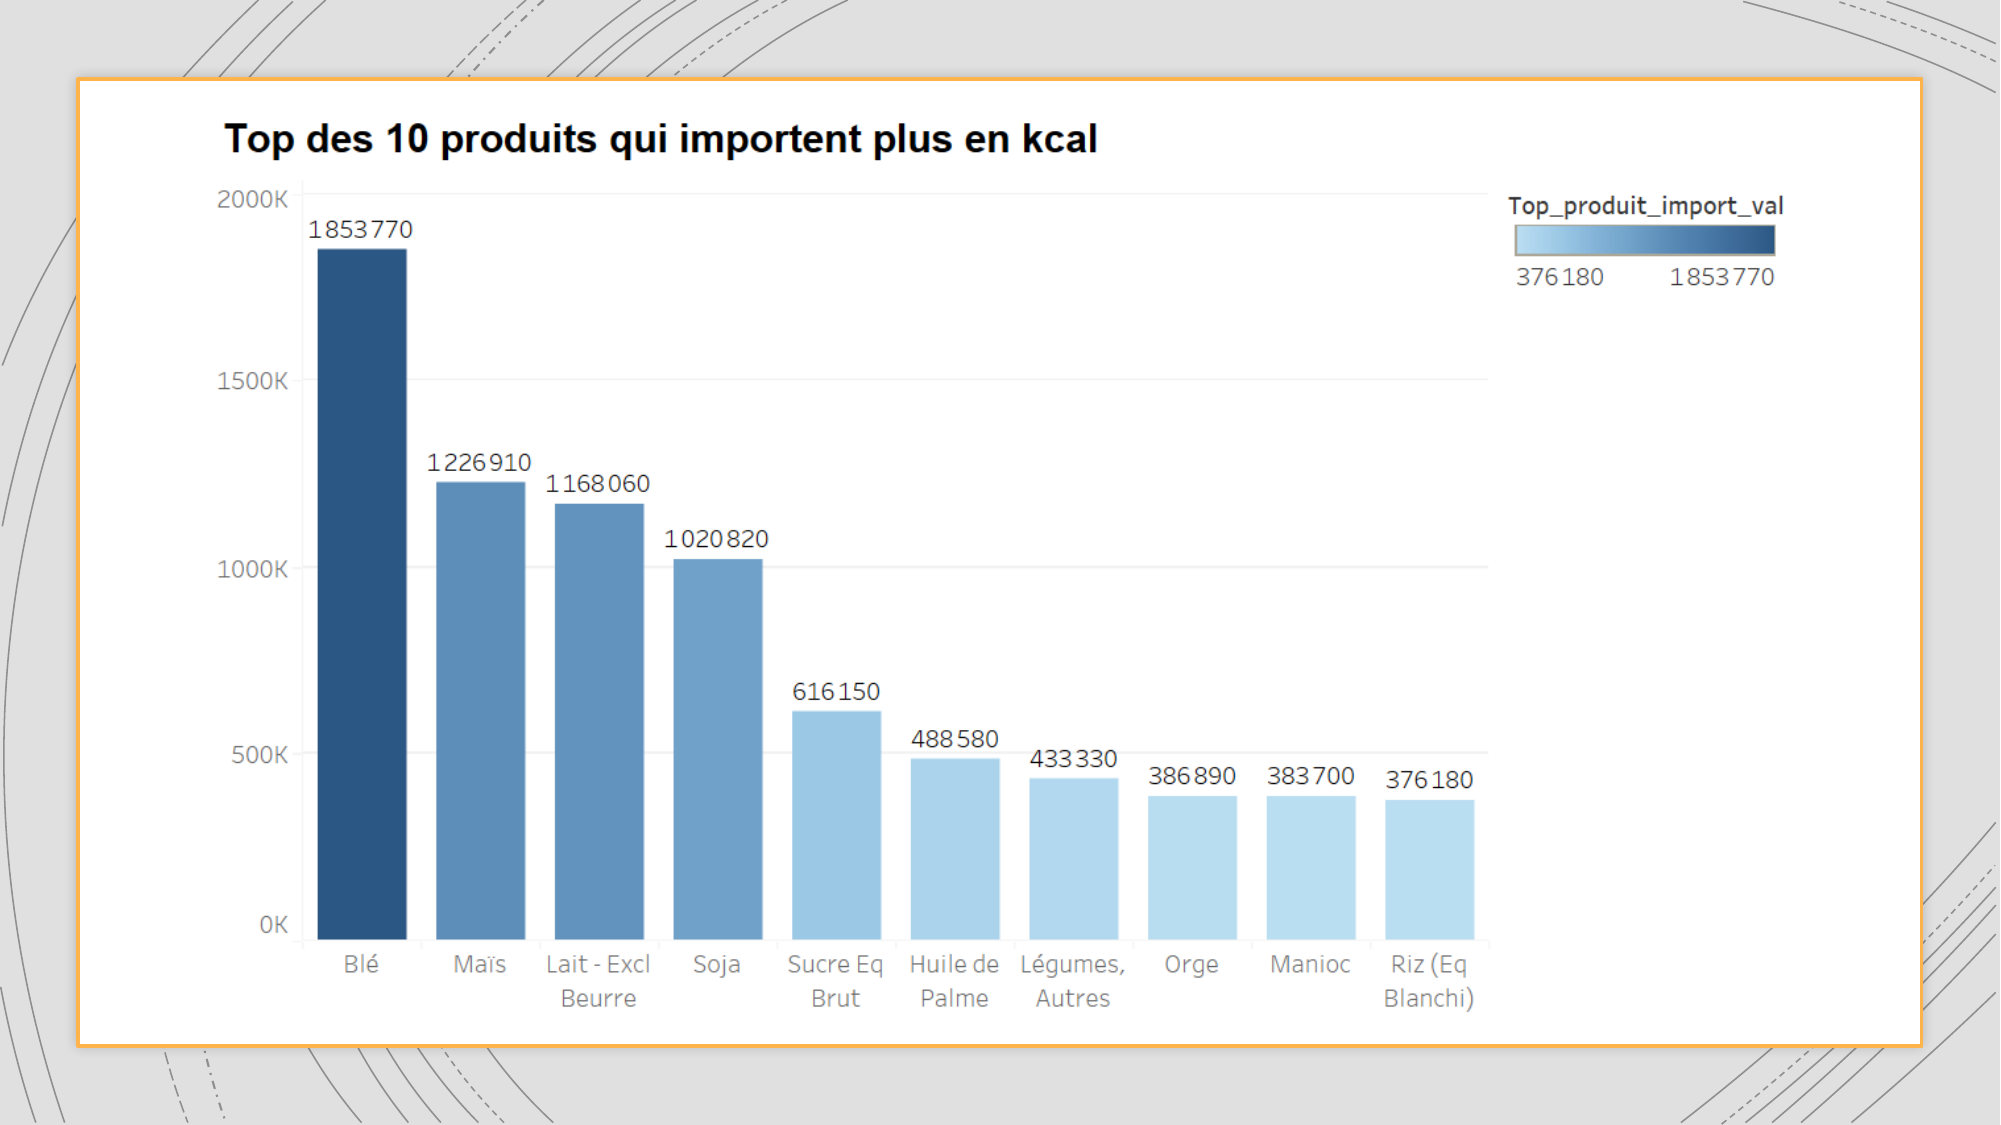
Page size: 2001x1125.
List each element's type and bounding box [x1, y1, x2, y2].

picture [215, 105, 1785, 1020]
text_box [0, 0, 1996, 1125]
